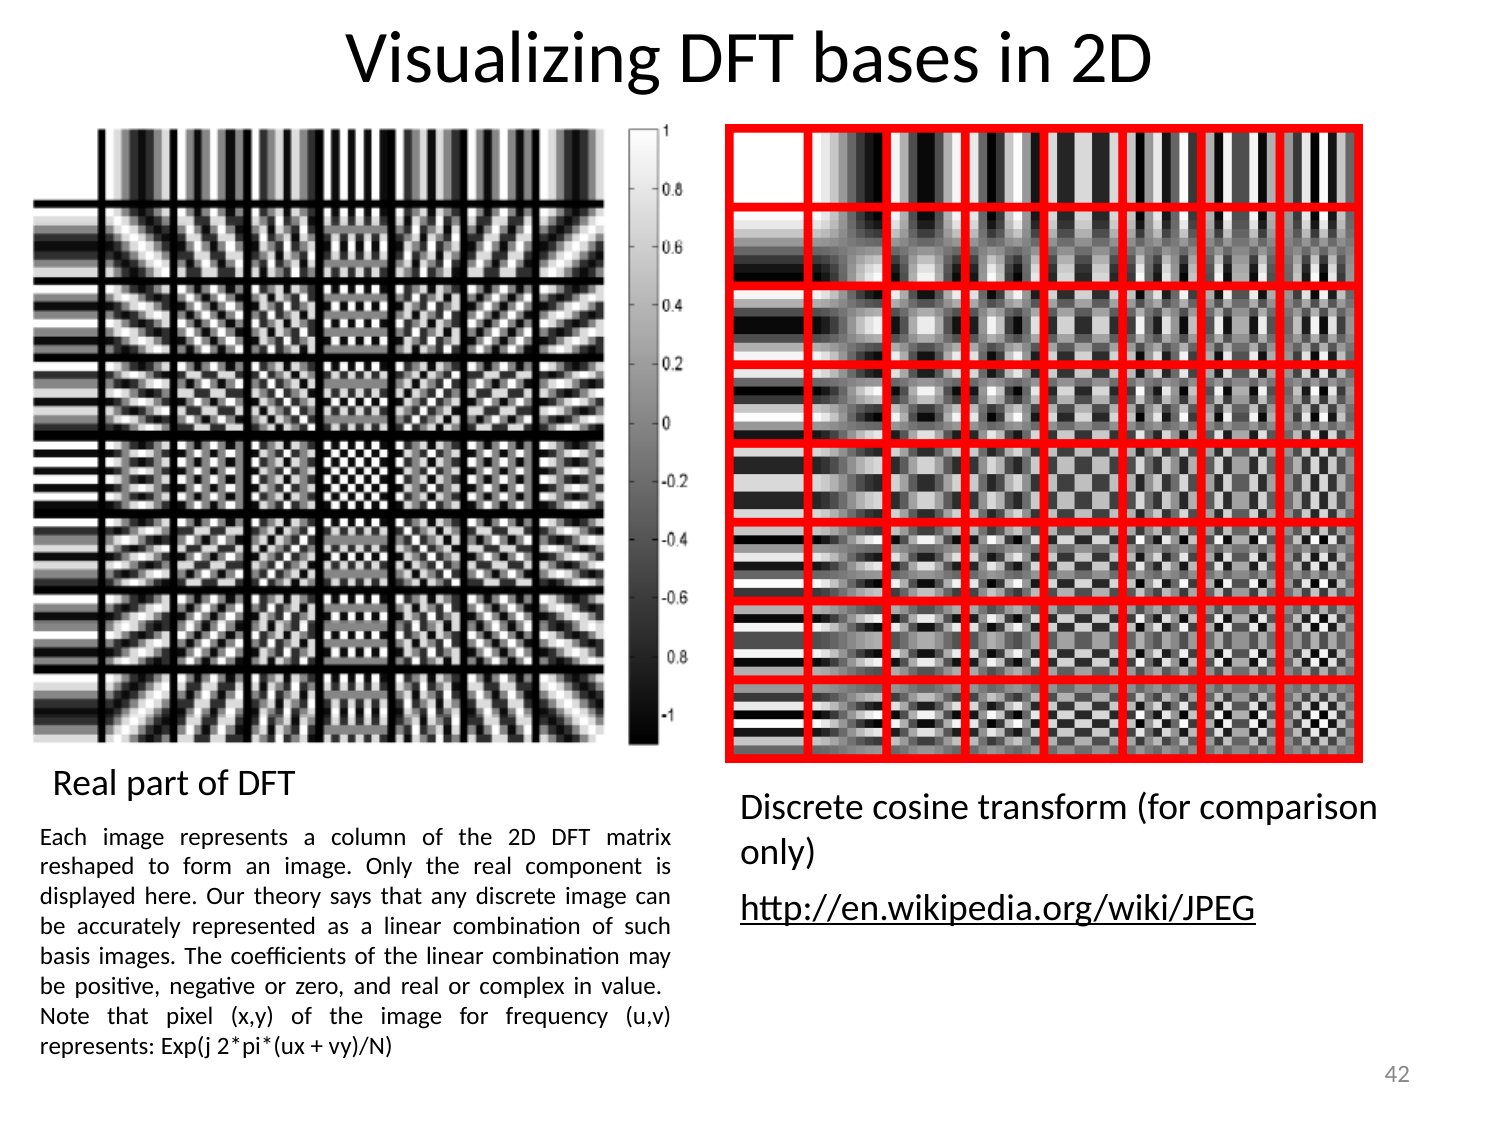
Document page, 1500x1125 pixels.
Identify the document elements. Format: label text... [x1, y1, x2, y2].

slide_number ‹#› [1074, 1042, 1425, 1103]
text_box Discrete cosine transform (for comparison only) [724, 774, 1400, 880]
text_box Real part of DFT [37, 782, 338, 810]
text_box http://en.wikipedia.org/wiki/JPEG [724, 880, 1279, 935]
text_box Each image represents a column of the 2D DFT matrix reshaped to form an image. Only the real component is displayed here. Our theory says that any discrete image can be accurately represented as a linear combination of such basis images. The coefficients of the linear combination may be positive, negative or zero, and real or complex in value. Note that pixel (x,y) of the image for frequency (u,v) represents: Exp(j 2*pi*(ux + vy)/N) [24, 812, 688, 1067]
title Visualizing DFT bases in 2D [75, 0, 1425, 105]
picture [724, 124, 1363, 763]
picture [24, 124, 696, 774]
